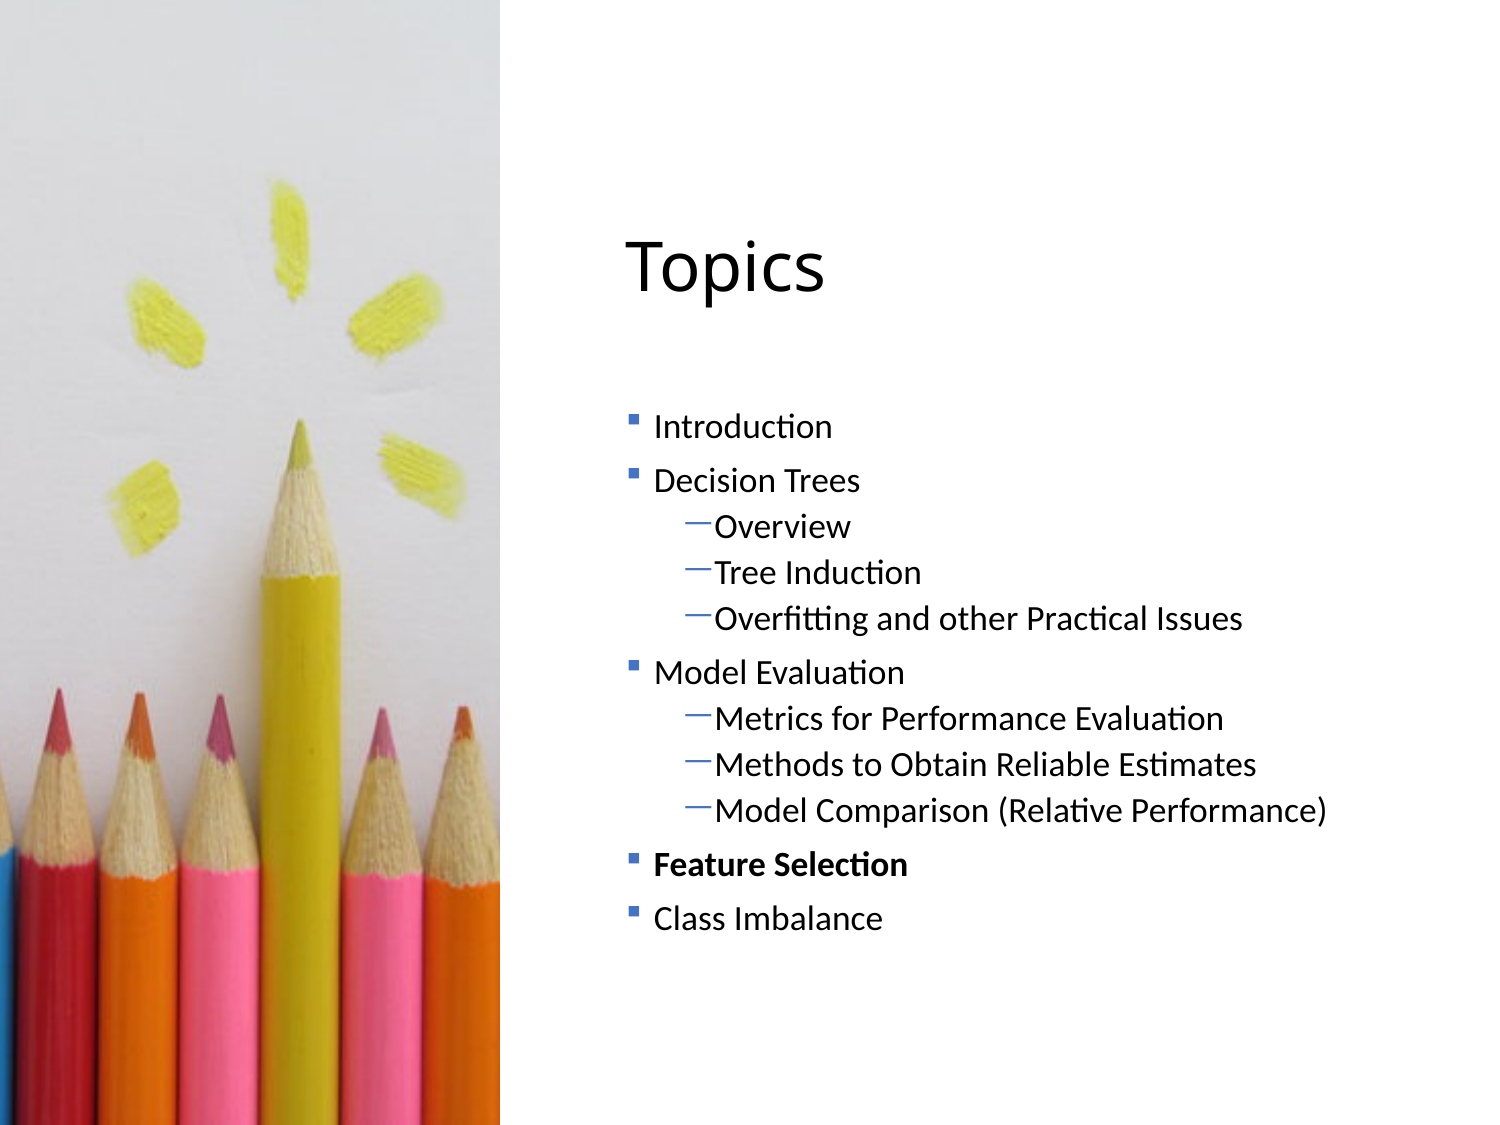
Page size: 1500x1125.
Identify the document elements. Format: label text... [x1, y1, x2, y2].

title Topics [610, 103, 1422, 315]
picture [0, 0, 500, 1125]
list Introduction Decision Trees Overview Tree Induction Overfitting and other Practical Issues Model Evaluation Metrics for Performance Evaluation Methods to Obtain Reliable Estimates Model Comparison (Relative Performance) Feature Selection Class Imbalance [610, 399, 1422, 1021]
